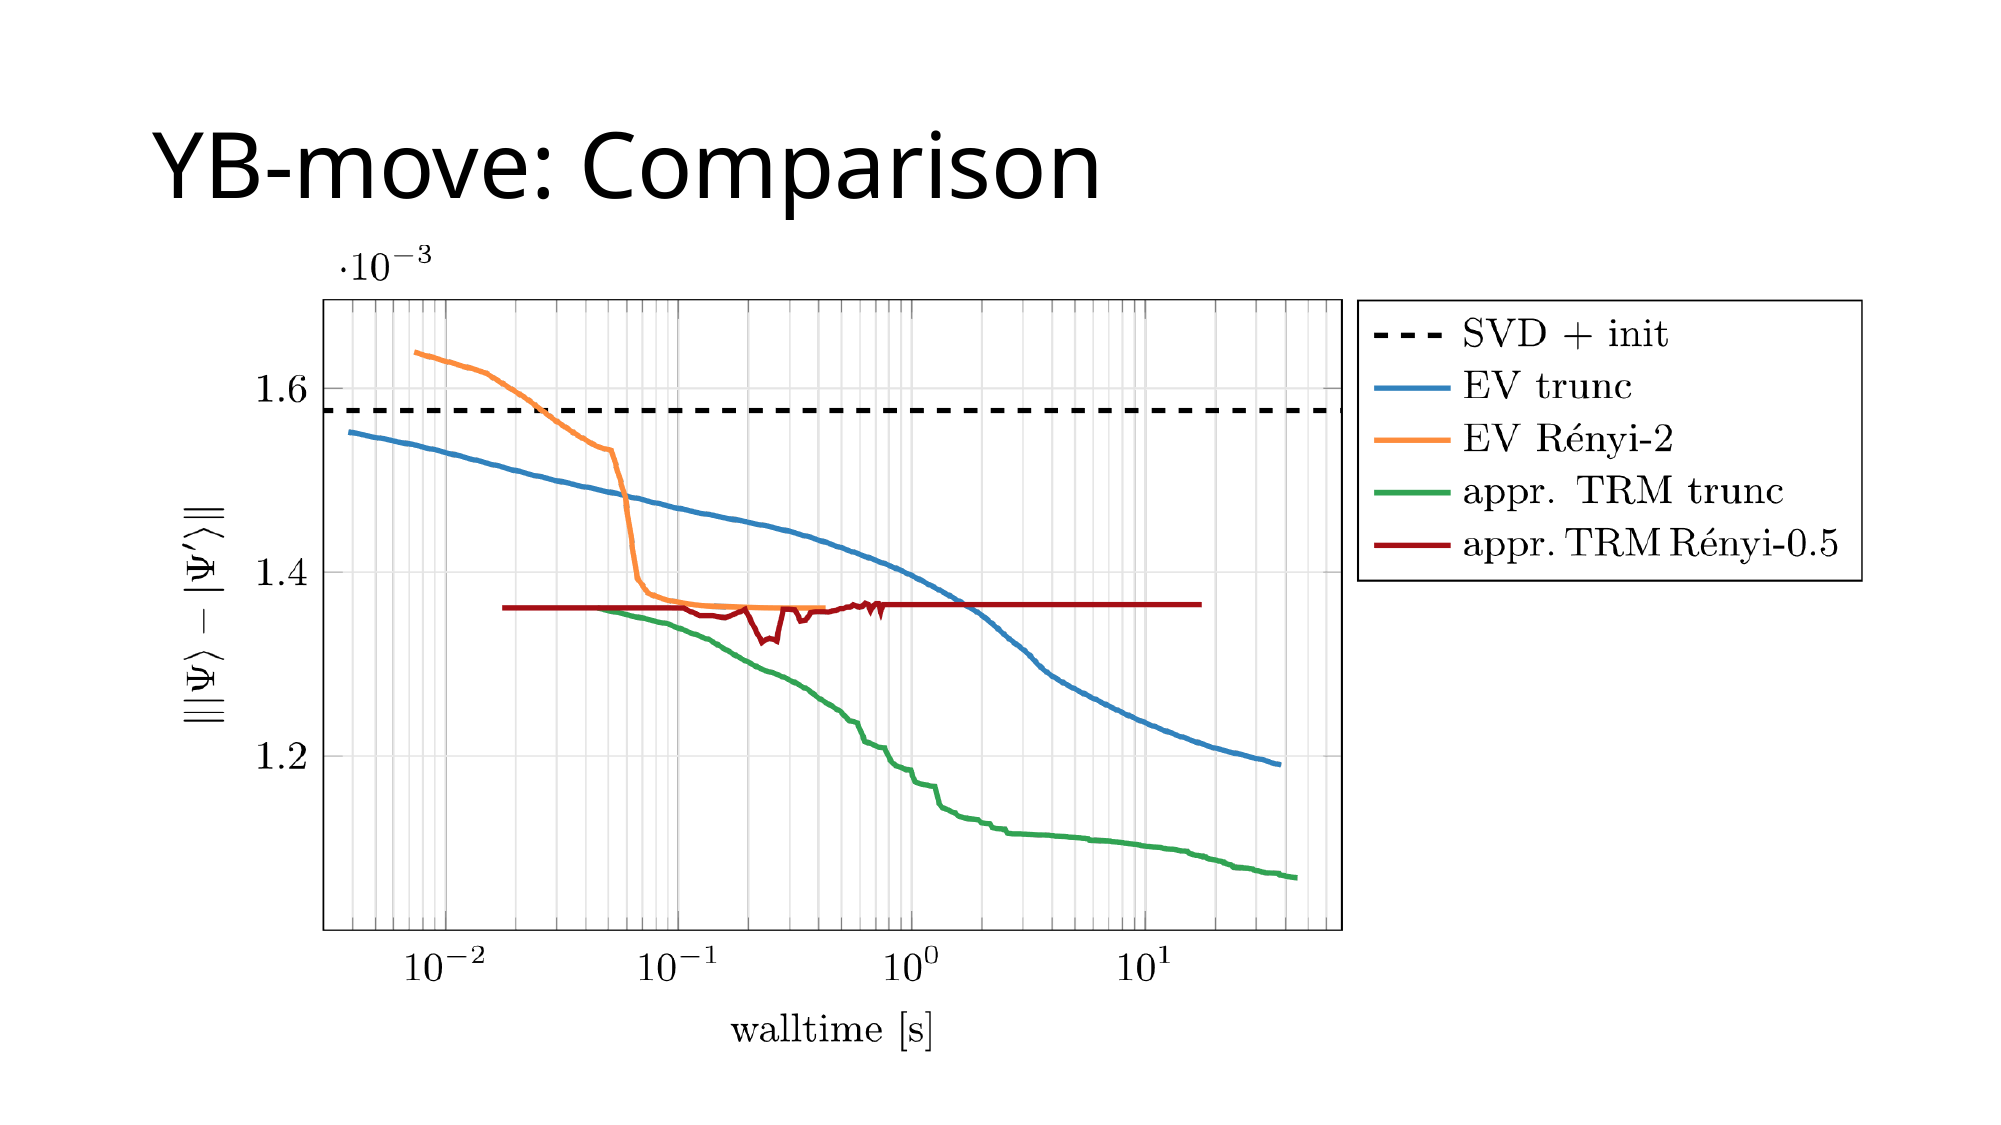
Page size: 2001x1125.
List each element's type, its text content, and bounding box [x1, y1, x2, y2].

title YB-move: Comparison [137, 59, 1863, 278]
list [166, 245, 1864, 1066]
